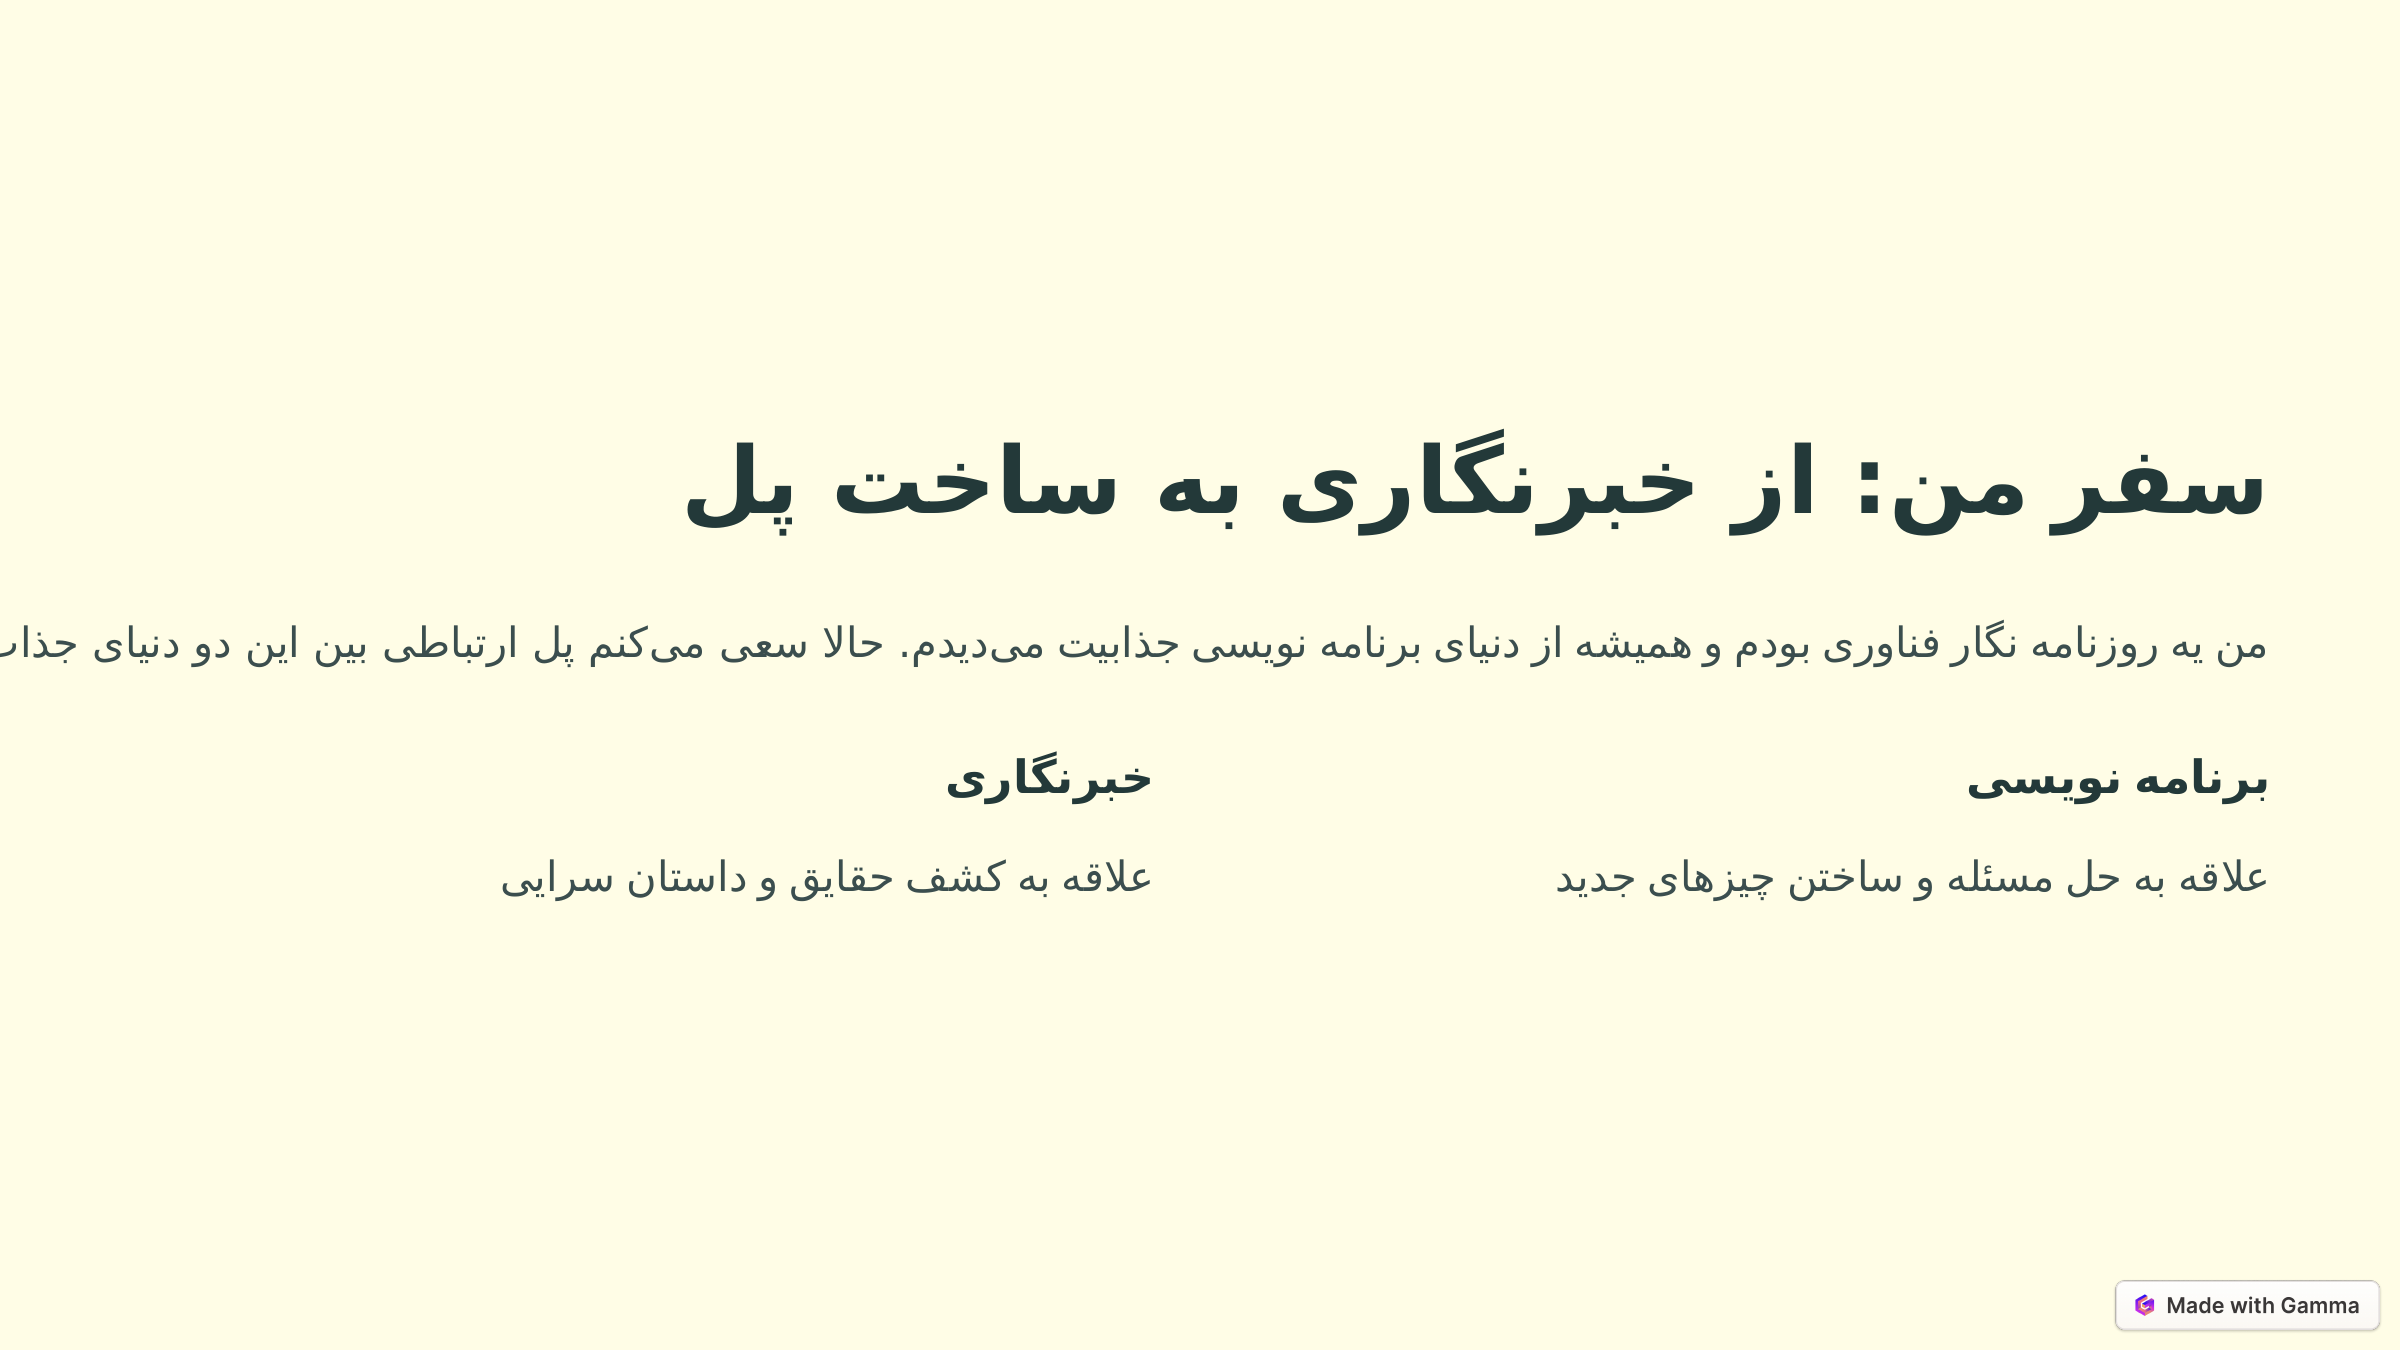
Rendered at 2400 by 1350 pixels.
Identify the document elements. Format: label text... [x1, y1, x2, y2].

picture [2106, 1271, 2389, 1339]
text_box سفر من: از خبرنگاری به ساخت پل [1031, 416, 2270, 533]
text_box خبرنگاری [689, 745, 1155, 804]
text_box علاقه به حل مسئله و ساختن چیزهای جدید [1246, 840, 2271, 901]
text_box من یه روزنامه نگار فناوری بودم و همیشه از دنیای برنامه نویسی جذابیت می‌دیدم. حالا سعی می‌کنم پل ارتباطی بین این دو دنیای جذاب باشم. [130, 606, 2270, 667]
text_box علاقه به کشف حقایق و داستان سرایی [130, 840, 1155, 901]
text_box برنامه نویسی [1805, 745, 2271, 804]
